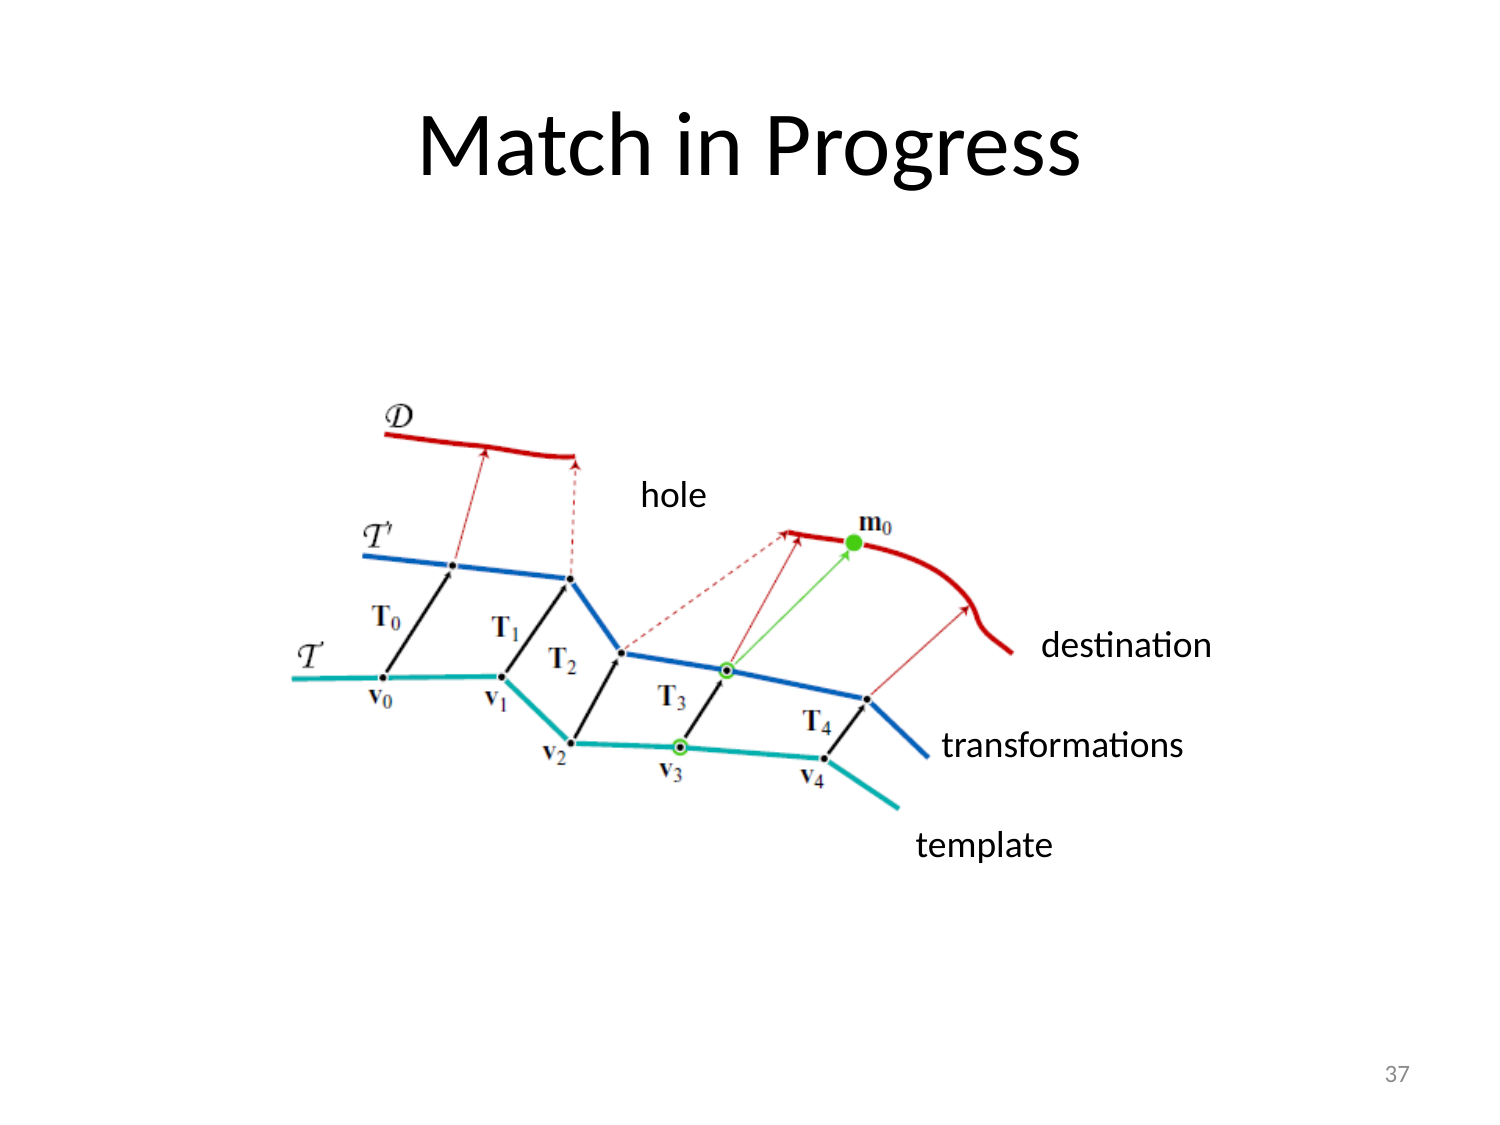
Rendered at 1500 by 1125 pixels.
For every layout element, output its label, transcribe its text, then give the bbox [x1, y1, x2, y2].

picture [262, 362, 1026, 826]
title Match in Progress [75, 45, 1425, 233]
text_box template [900, 812, 1069, 873]
text_box destination [1029, 612, 1228, 673]
text_box transformations [1029, 712, 1200, 773]
slide_number 37 [1074, 1042, 1425, 1103]
